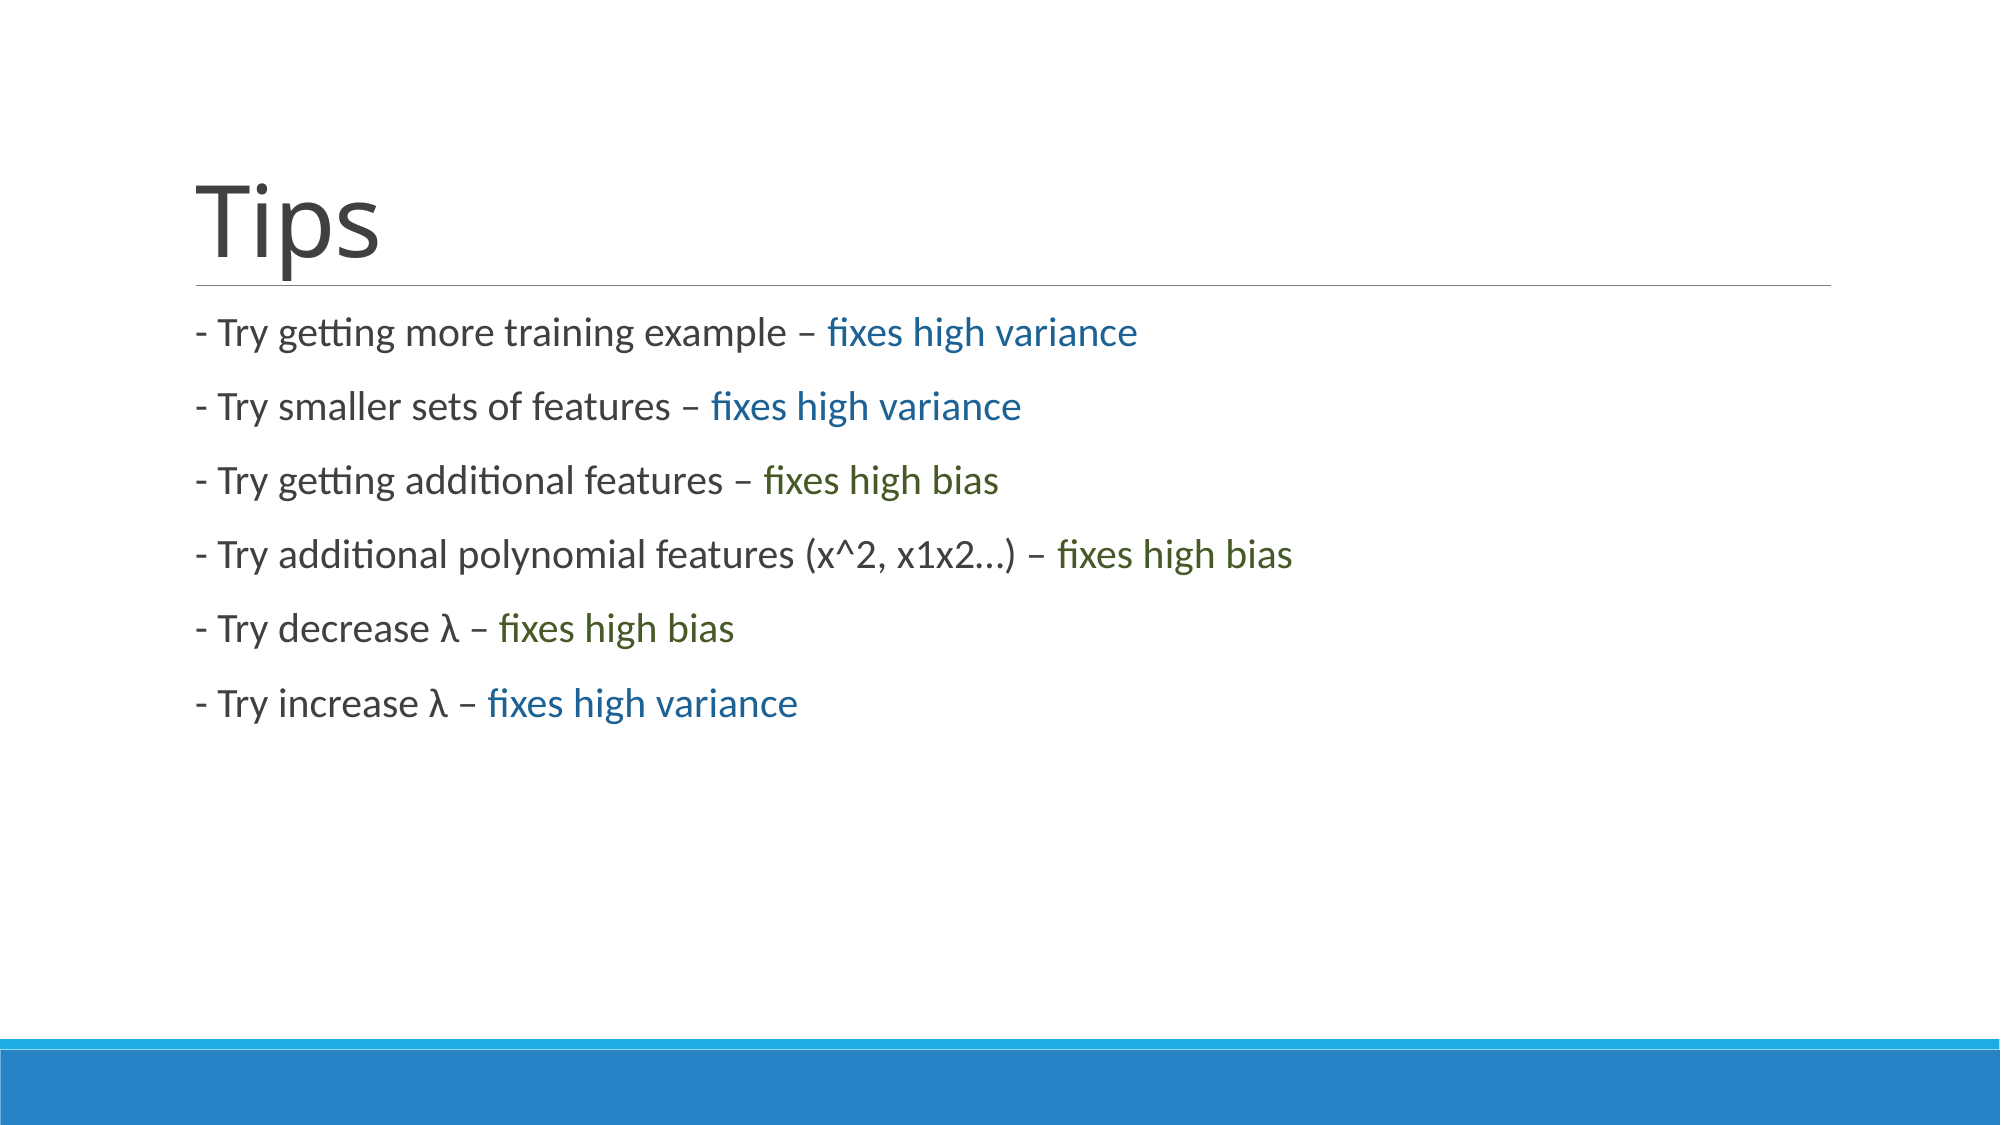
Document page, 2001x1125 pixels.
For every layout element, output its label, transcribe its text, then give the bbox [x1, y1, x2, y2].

title Tips [180, 47, 1830, 285]
list - Try getting more training example – fixes high variance - Try smaller sets of features – fixes high variance - Try getting additional features – fixes high bias - Try additional polynomial features (x^2, x1x2…) – fixes high bias - Try decrease λ – fixes high bias - Try increase λ – fixes high variance [180, 302, 1830, 963]
